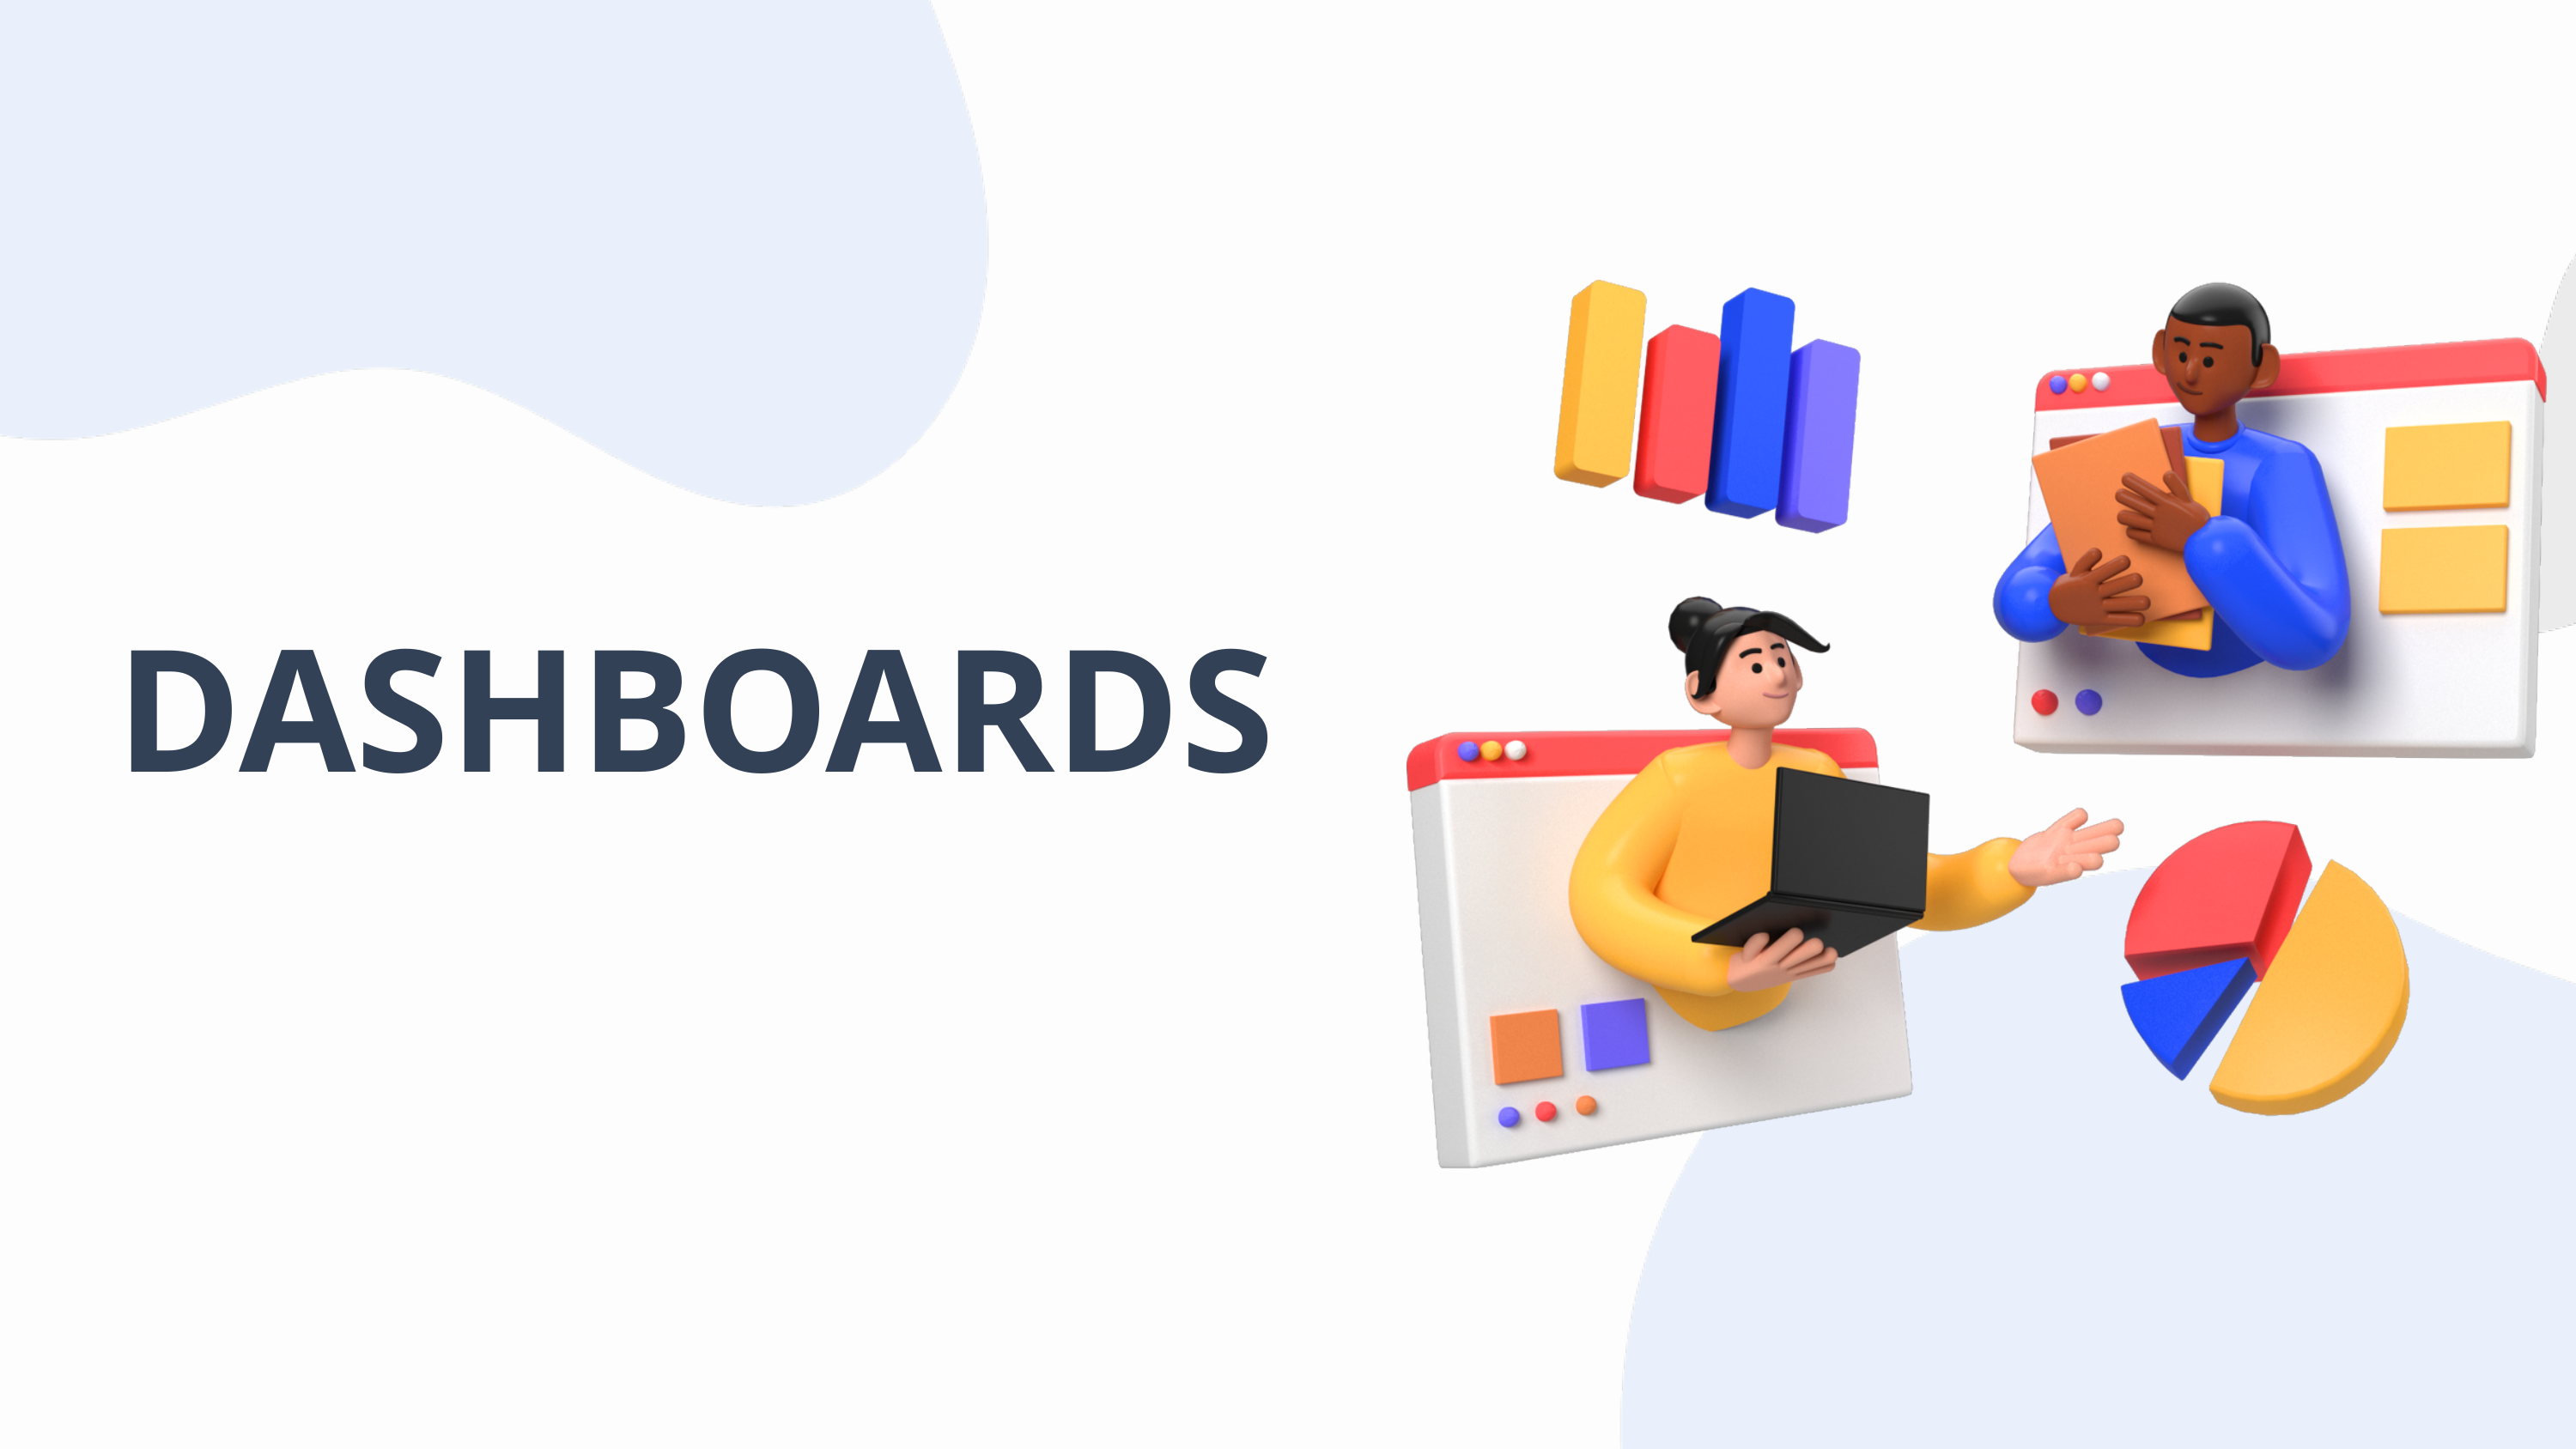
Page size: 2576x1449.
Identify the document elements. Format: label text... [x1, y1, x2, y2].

text_box [0, 0, 2576, 1449]
text_box DASHBOARDS [116, 633, 1343, 807]
text_box [1406, 279, 2548, 1169]
